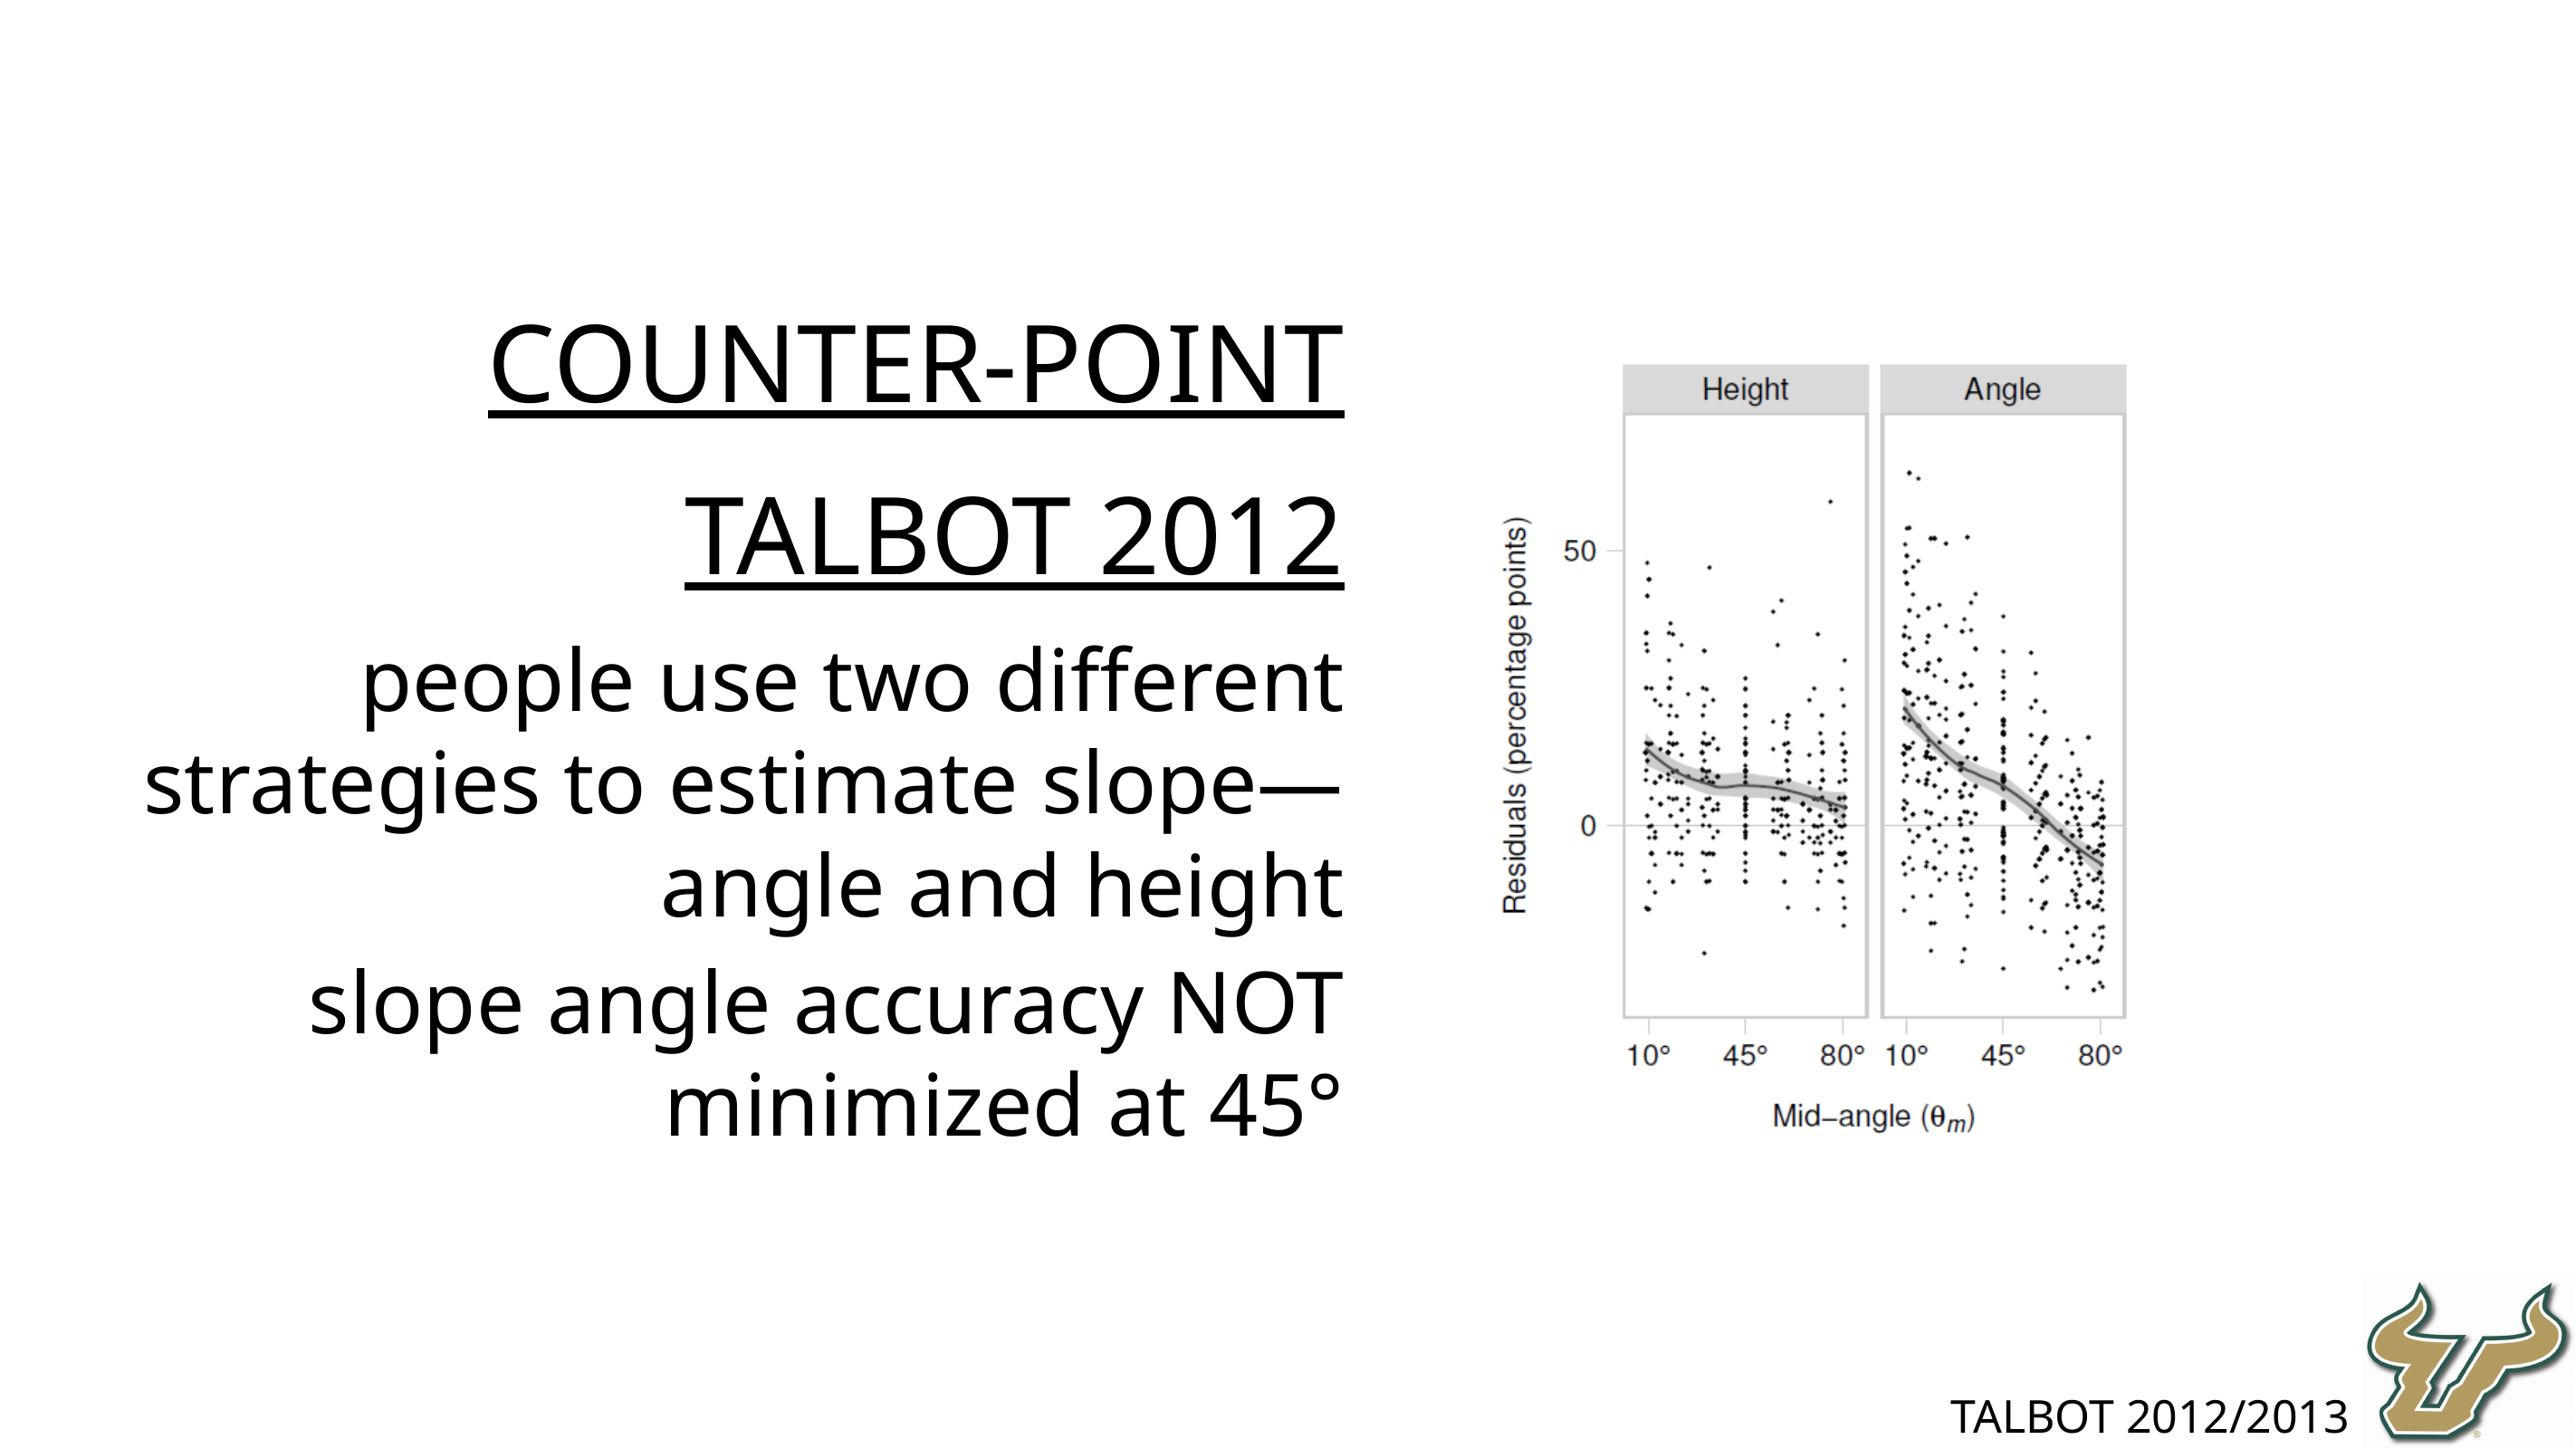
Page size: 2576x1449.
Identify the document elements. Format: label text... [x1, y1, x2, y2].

picture [1469, 328, 2182, 1166]
list Talbot 2012/2013 [1004, 1380, 2363, 1449]
picture [2363, 1278, 2576, 1448]
list Counter-Point Talbot 2012 people use two different strategies to estimate slope—angle and height slope angle accuracy NOT minimized at 45° [0, 175, 1358, 1274]
